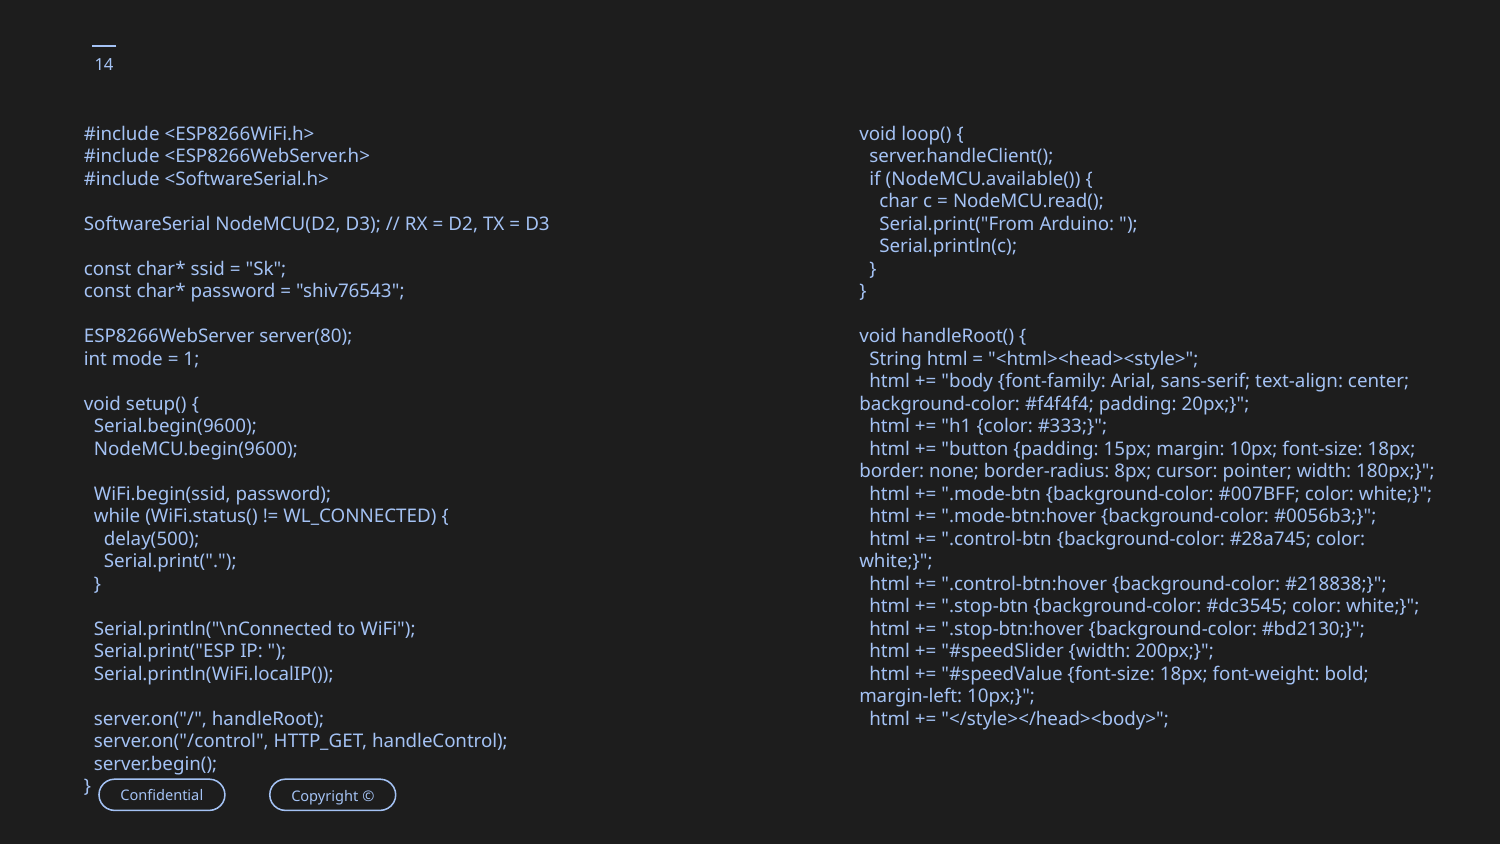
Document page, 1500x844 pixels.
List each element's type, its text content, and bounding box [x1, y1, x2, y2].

title #include <ESP8266WiFi.h> #include <ESP8266WebServer.h> #include <SoftwareSerial.h> SoftwareSerial NodeMCU(D2, D3); // RX = D2, TX = D3 const char* ssid = "Sk"; const char* password = "shiv76543"; ESP8266WebServer server(80); int mode = 1; void setup() { Serial.begin(9600); NodeMCU.begin(9600); WiFi.begin(ssid, password); while (WiFi.status() != WL_CONNECTED) { delay(500); Serial.print("."); } Serial.println("\nConnected to WiFi"); Serial.print("ESP IP: "); Serial.println(WiFi.localIP()); server.on("/", handleRoot); server.on("/control", HTTP_GET, handleControl); server.begin(); } [69, 106, 750, 755]
text_box void loop() { server.handleClient(); if (NodeMCU.available()) { char c = NodeMCU.read(); Serial.print("From Arduino: "); Serial.println(c); } } void handleRoot() { String html = "<html><head><style>"; html += "body {font-family: Arial, sans-serif; text-align: center; background-color: #f4f4f4; padding: 20px;}"; html += "h1 {color: #333;}"; html += "button {padding: 15px; margin: 10px; font-size: 18px; border: none; border-radius: 8px; cursor: pointer; width: 180px;}"; html += ".mode-btn {background-color: #007BFF; color: white;}"; html += ".mode-btn:hover {background-color: #0056b3;}"; html += ".control-btn {background-color: #28a745; color: white;}"; html += ".control-btn:hover {background-color: #218838;}"; html += ".stop-btn {background-color: #dc3545; color: white;}"; html += ".stop-btn:hover {background-color: #bd2130;}"; html += "#speedSlider {width: 200px;}"; html += "#speedValue {font-size: 18px; font-weight: bold; margin-left: 10px;}"; html += "</style></head><body>"; [844, 106, 1456, 790]
slide_number 14 [69, 33, 140, 98]
